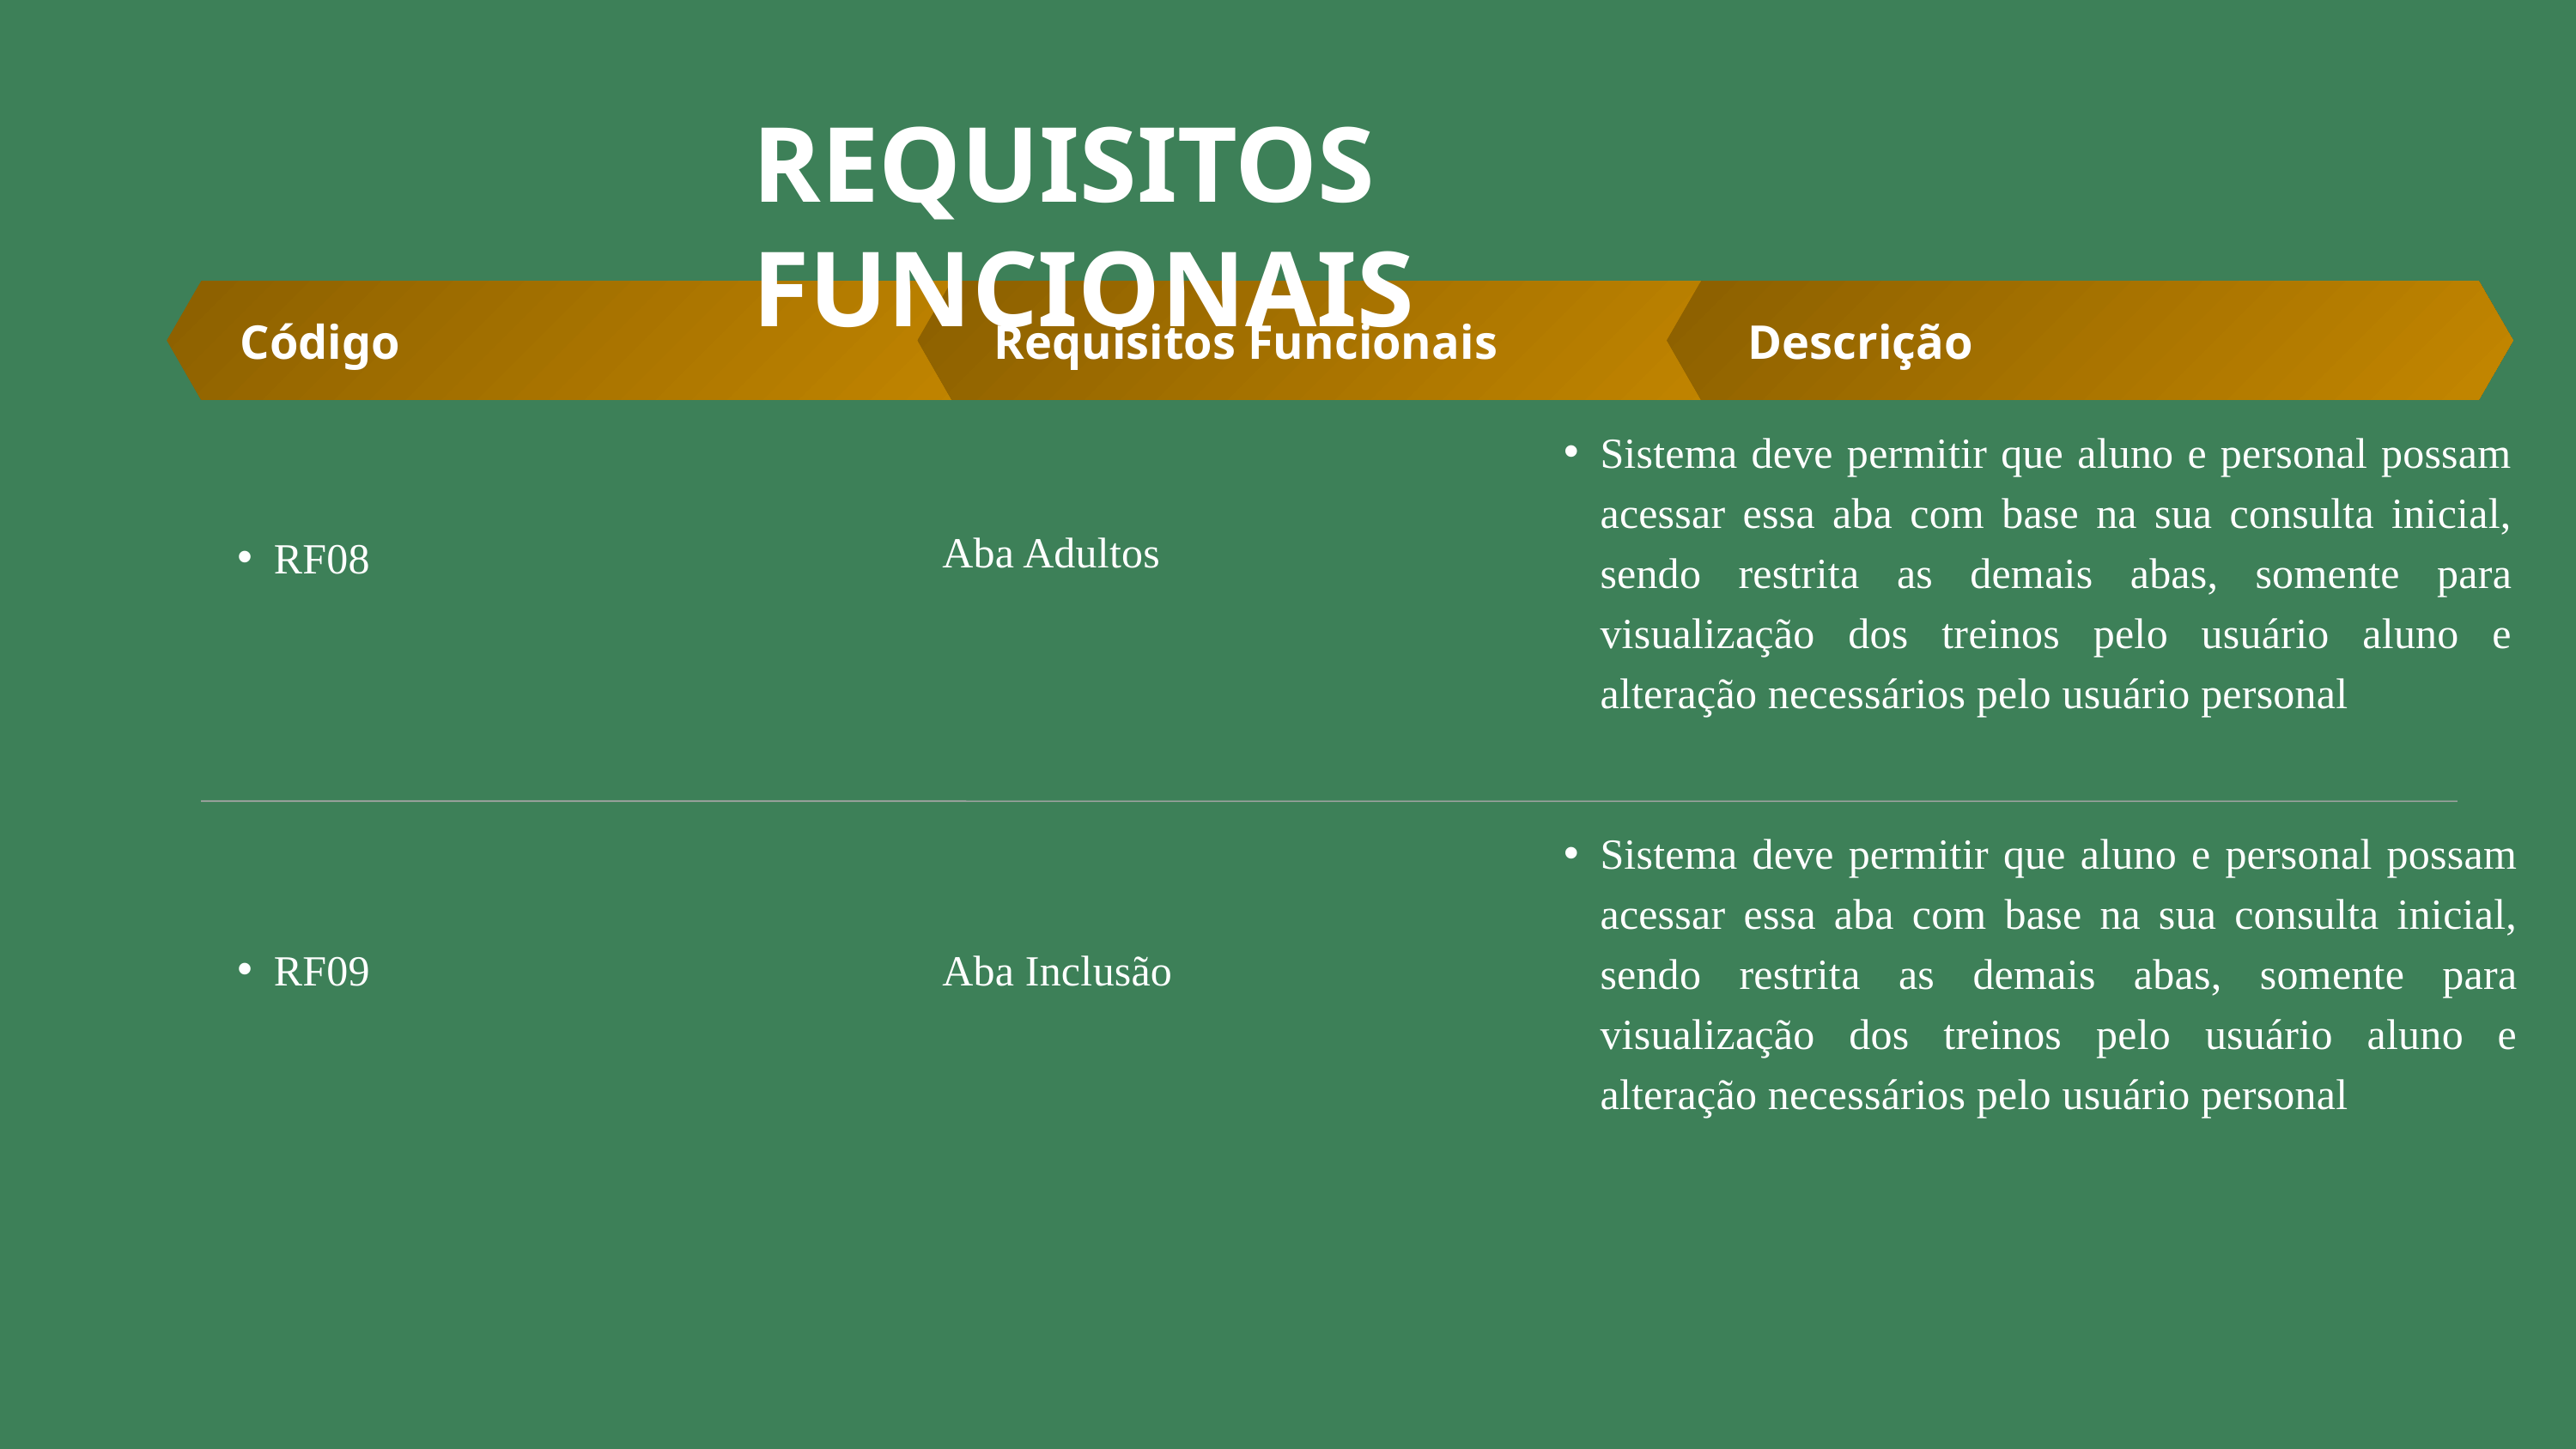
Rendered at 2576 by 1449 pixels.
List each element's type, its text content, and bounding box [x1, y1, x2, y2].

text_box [917, 280, 1665, 401]
text_box REQUISITOS FUNCIONAIS [752, 98, 1929, 279]
text_box Aba Adultos [942, 516, 1527, 577]
text_box Sistema deve permitir que aluno e personal possam acessar essa aba com base na sua consulta inicial, sendo restrita as demais abas, somente para visualização dos treinos pelo usuário aluno e alteração necessários pelo usuário personal [1527, 817, 2519, 1119]
text_box RF08 [200, 522, 833, 583]
text_box Aba Inclusão [942, 934, 1527, 995]
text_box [1666, 280, 2513, 401]
text_box Sistema deve permitir que aluno e personal possam acessar essa aba com base na sua consulta inicial, sendo restrita as demais abas, somente para visualização dos treinos pelo usuário aluno e alteração necessários pelo usuário personal [1527, 416, 2513, 718]
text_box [167, 280, 916, 401]
text_box RF09 [200, 934, 833, 995]
